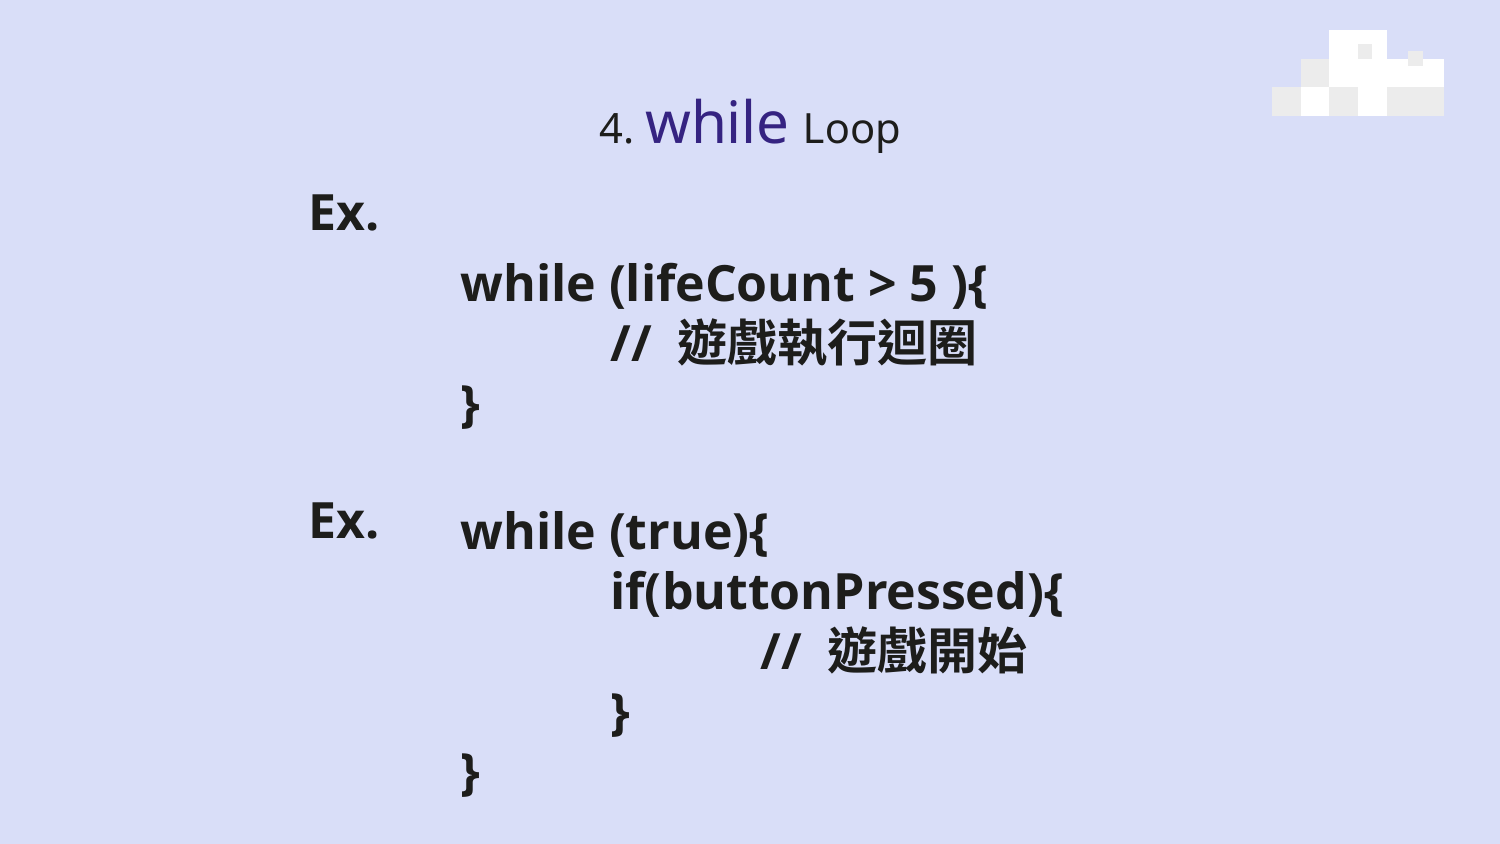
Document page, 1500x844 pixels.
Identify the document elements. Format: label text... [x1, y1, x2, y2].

text_box while (true){ if(buttonPressed){ // 遊戲開始 } } [460, 499, 1082, 808]
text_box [1271, 29, 1445, 117]
text_box Ex. [290, 489, 398, 548]
text_box Ex. [290, 181, 398, 240]
title 4. while Loop [118, 72, 1382, 167]
text_box while (lifeCount > 5 ){ // 遊戲執行迴圈 } [460, 250, 1040, 437]
